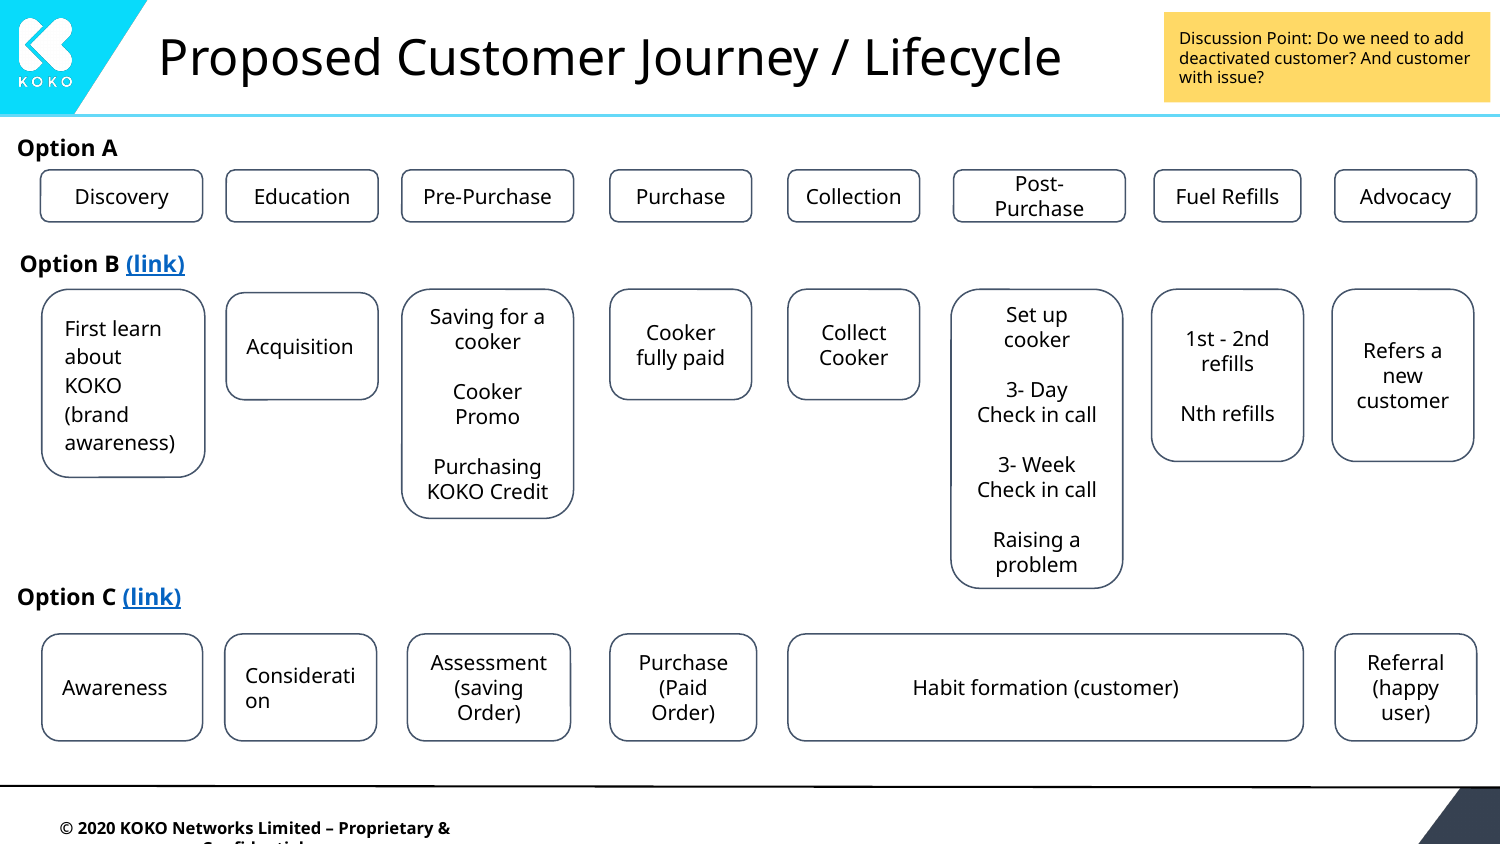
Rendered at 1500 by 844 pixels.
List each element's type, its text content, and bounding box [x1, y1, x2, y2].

text_box Option A [1, 118, 329, 171]
text_box Pre-Purchase [401, 169, 574, 222]
picture [0, 0, 148, 114]
text_box Cooker fully paid [609, 289, 752, 400]
text_box Refers a new customer [1332, 289, 1474, 462]
title Proposed Customer Journey / Lifecycle [147, 11, 1444, 108]
text_box Collection [787, 169, 920, 222]
text_box Education [226, 169, 379, 222]
text_box Advocacy [1334, 169, 1477, 222]
text_box Acquisition [226, 292, 379, 400]
text_box Option C (link) [1, 567, 329, 620]
text_box Discussion Point: Do we need to add deactivated customer? And customer with issue? [1164, 12, 1491, 103]
text_box Fuel Refills [1154, 169, 1301, 222]
text_box Habit formation (customer) [787, 633, 1304, 741]
text_box Post-Purchase [953, 169, 1126, 222]
text_box Assessment (saving Order) [407, 633, 571, 741]
text_box 1st - 2nd refills Nth refills [1151, 289, 1304, 462]
text_box Saving for a cooker Cooker Promo Purchasing KOKO Credit [401, 289, 574, 519]
text_box Consideration [224, 633, 377, 741]
text_box Purchase (Paid Order) [609, 633, 757, 741]
text_box Purchase [609, 169, 752, 222]
text_box Awareness [41, 633, 203, 741]
text_box First learn about KOKO (brand awareness) [41, 289, 205, 478]
text_box Set up cooker 3- Day Check in call 3- Week Check in call Raising a problem [950, 289, 1123, 589]
text_box Option B (link) [4, 234, 331, 287]
text_box Collect Cooker [787, 289, 920, 400]
picture [1419, 789, 1500, 844]
text_box Discovery [40, 171, 203, 222]
text_box Referral (happy user) [1335, 633, 1477, 741]
